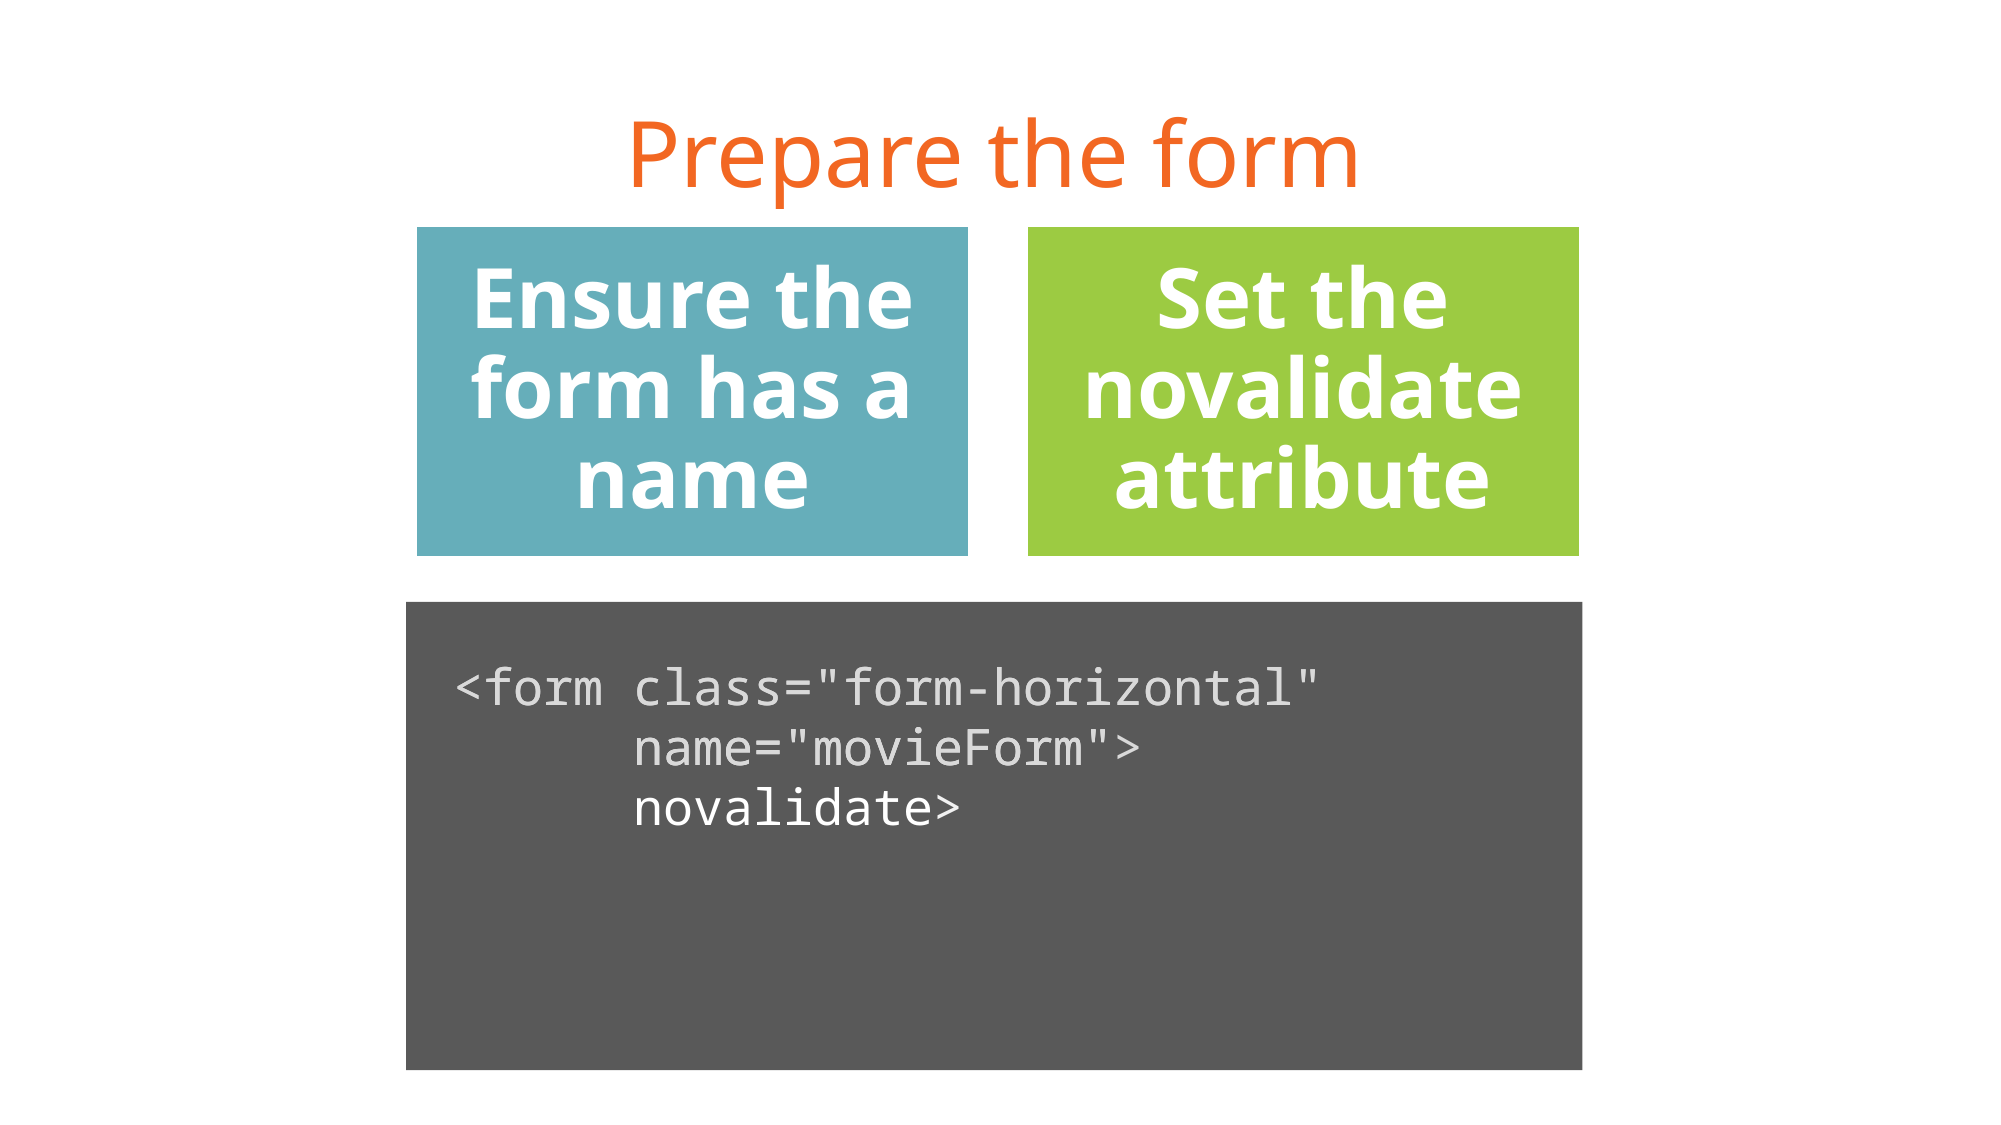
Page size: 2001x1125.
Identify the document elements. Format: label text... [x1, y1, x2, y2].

title Prepare the form [101, 30, 1903, 222]
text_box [74, 224, 1921, 559]
text_box [406, 601, 1583, 1071]
text_box <form class="form-horizontal" name="movieForm" novalidate> [438, 648, 1607, 903]
